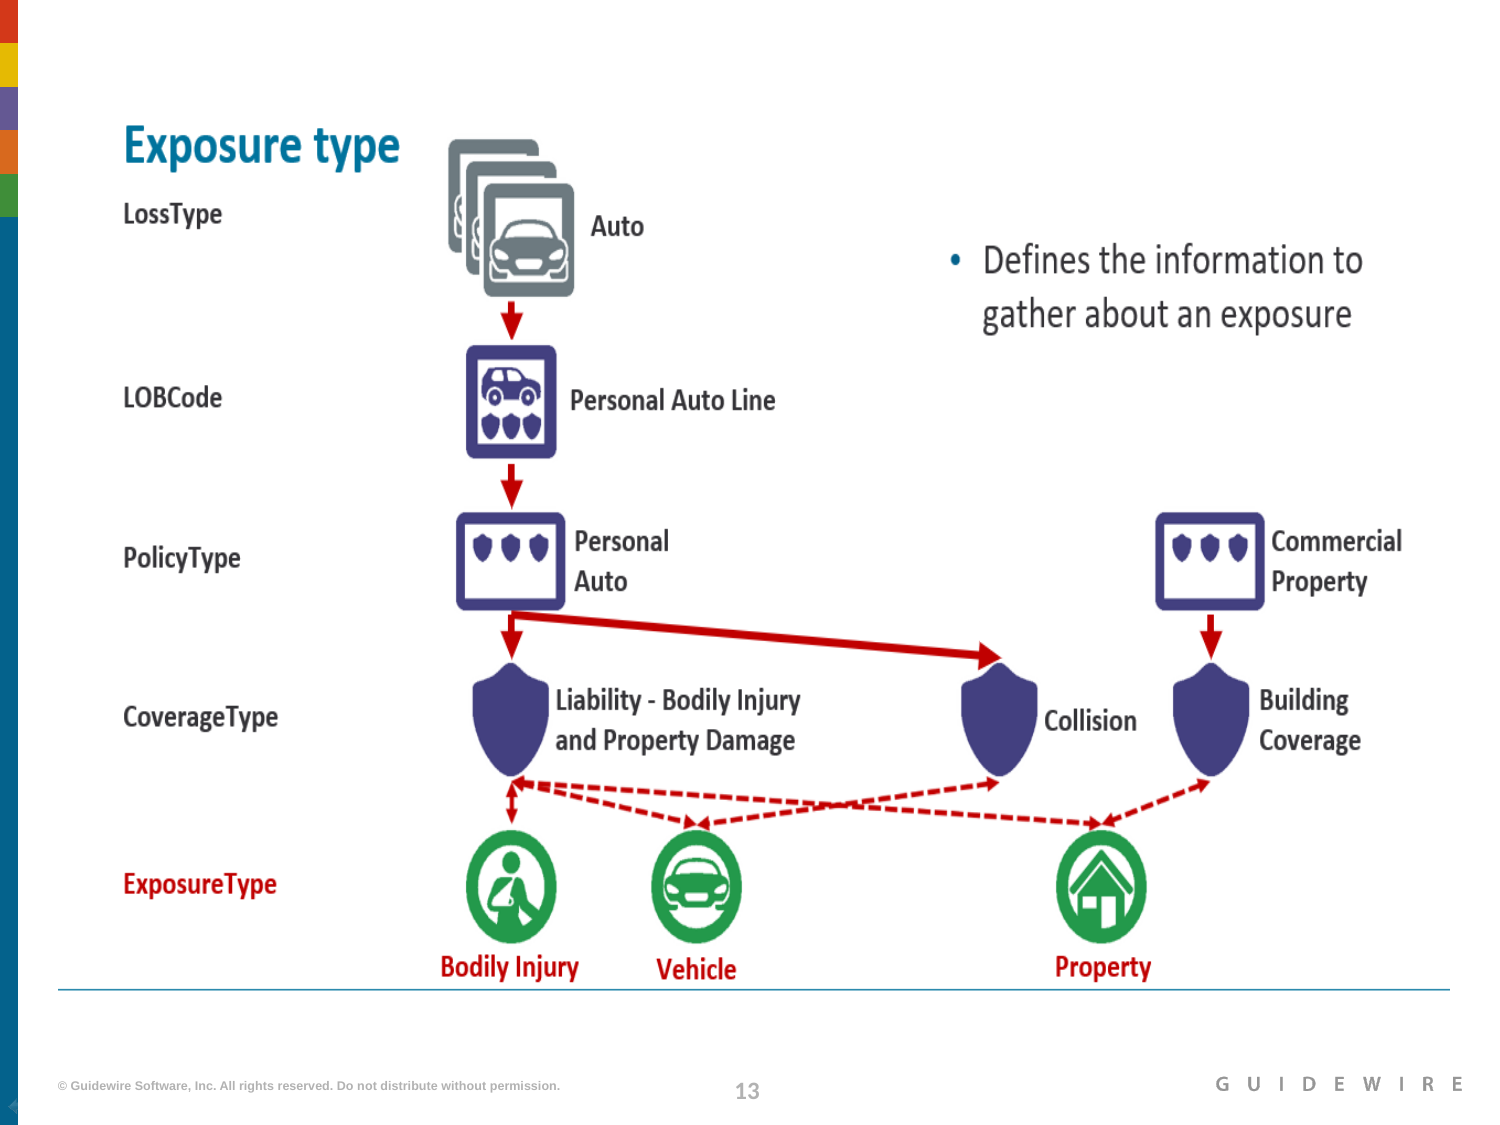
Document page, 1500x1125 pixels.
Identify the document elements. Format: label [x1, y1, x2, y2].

list [58, 69, 1450, 992]
picture [0, 0, 18, 216]
picture [10, 1101, 18, 1111]
picture [1215, 1073, 1480, 1096]
